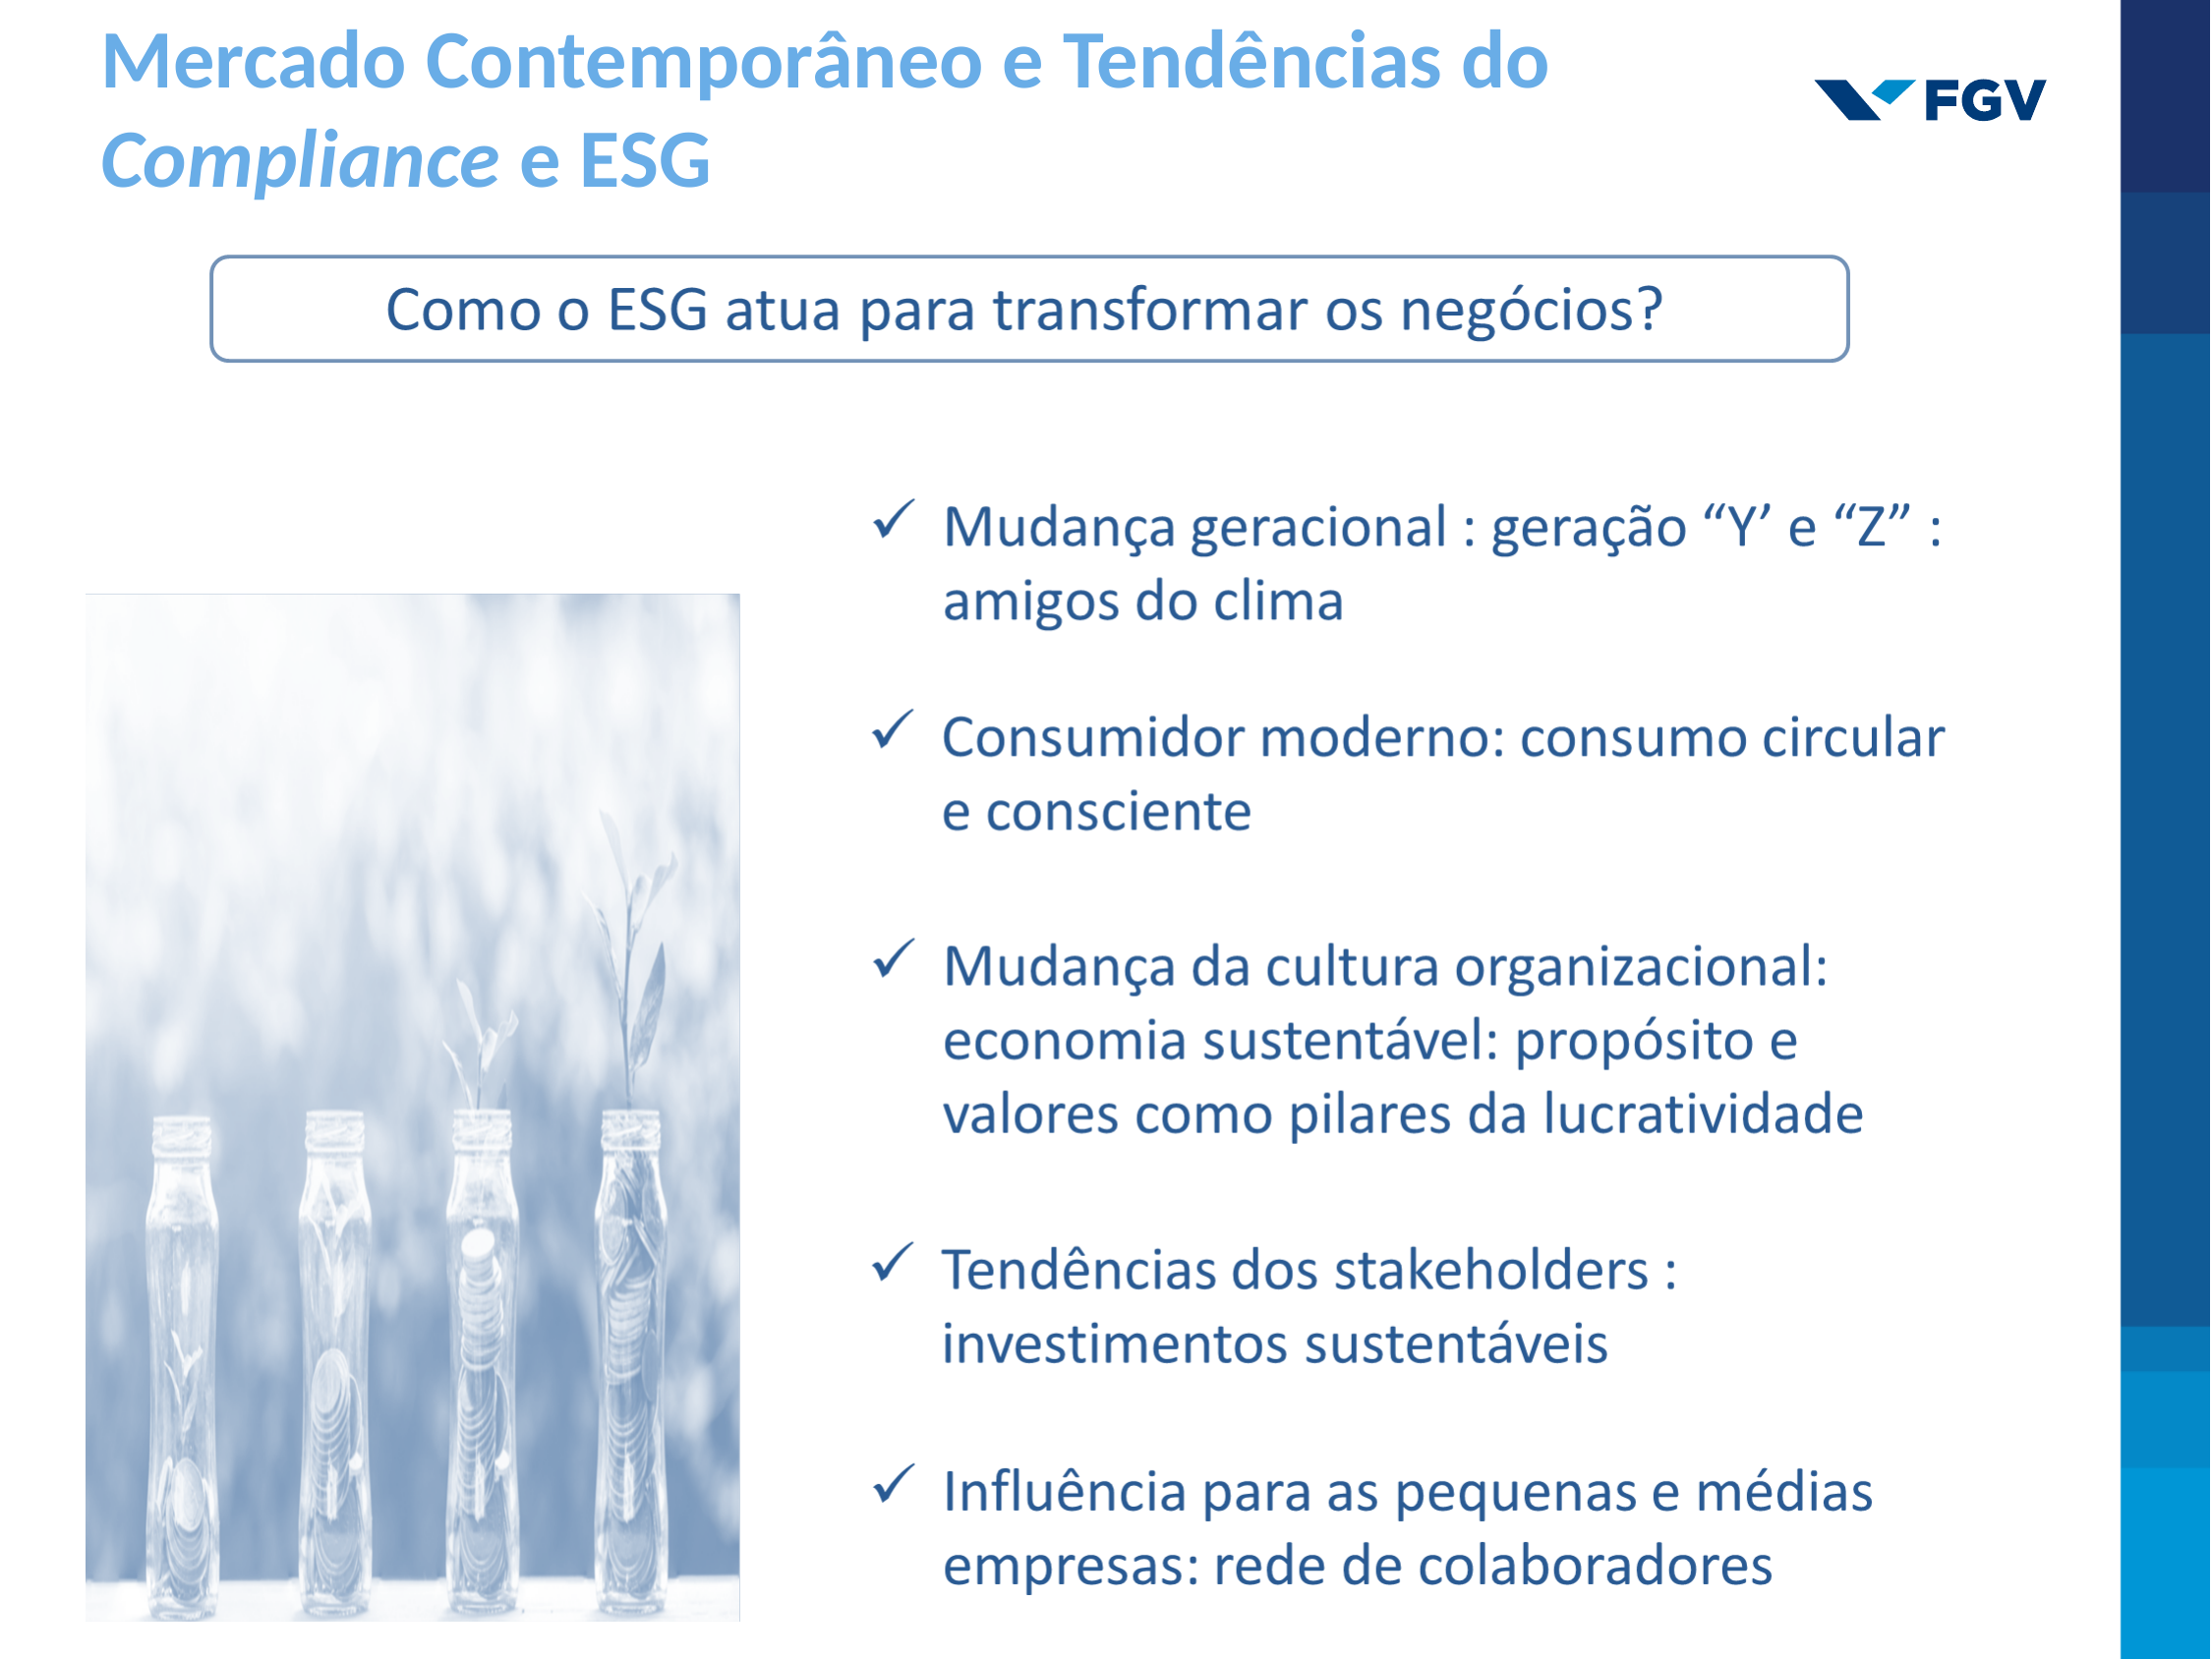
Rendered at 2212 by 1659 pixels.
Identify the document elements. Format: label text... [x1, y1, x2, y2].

picture [2, 0, 2210, 1659]
list Mercado Contemporâneo e Tendências do Compliance e ESG [86, 52, 1596, 157]
